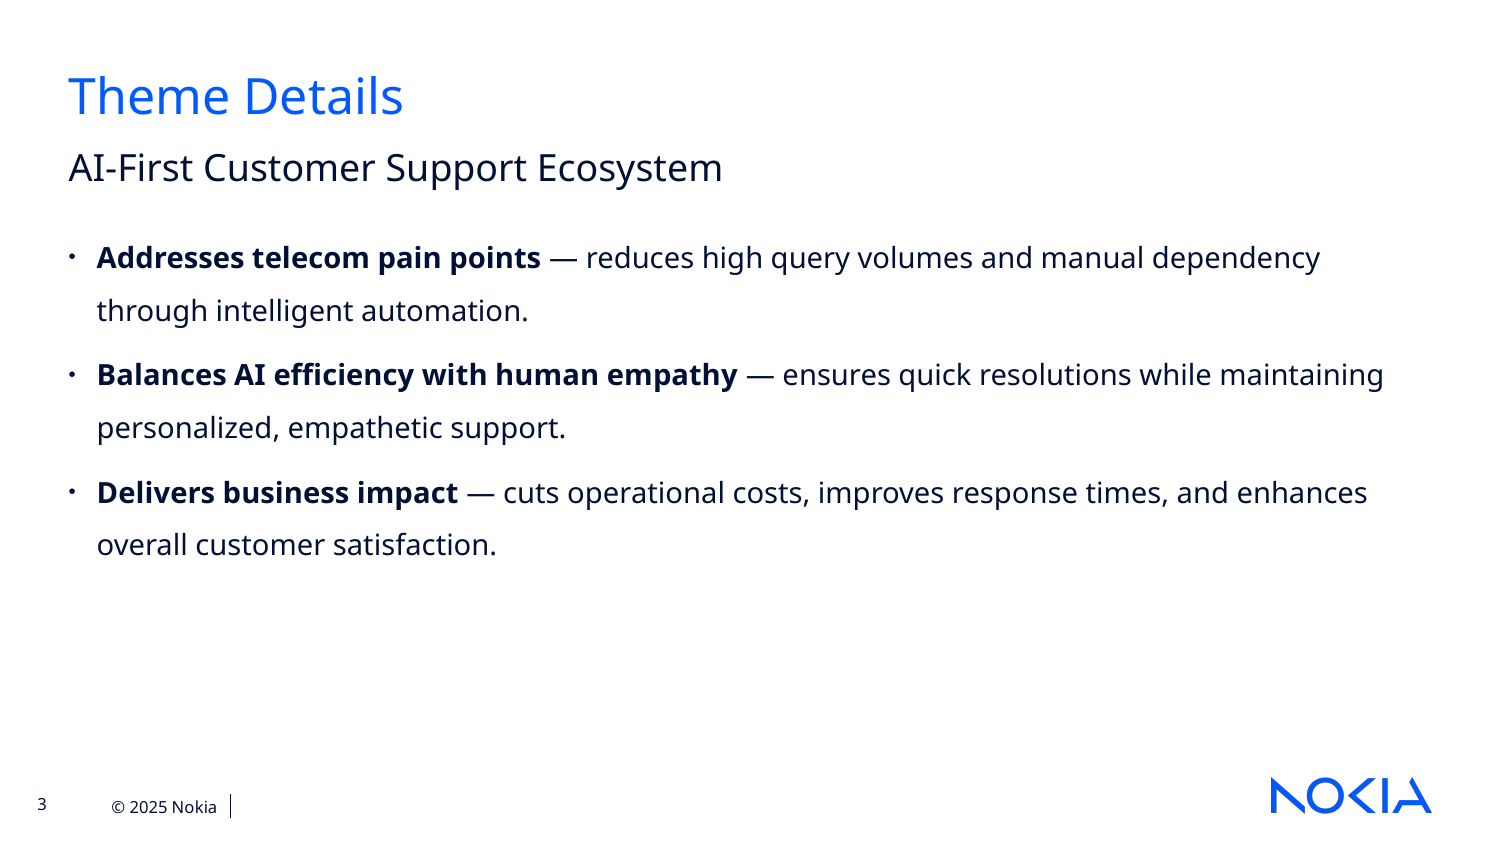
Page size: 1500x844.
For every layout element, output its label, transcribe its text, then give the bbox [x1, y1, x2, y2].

title Theme Details [68, 64, 1432, 122]
list AI-First Customer Support Ecosystem [68, 143, 1432, 200]
list Addresses telecom pain points — reduces high query volumes and manual dependency through intelligent automation. Balances AI efficiency with human empathy — ensures quick resolutions while maintaining personalized, empathetic support. Delivers business impact — cuts operational costs, improves response times, and enhances overall customer satisfaction. [68, 221, 1432, 734]
picture [1271, 777, 1432, 814]
